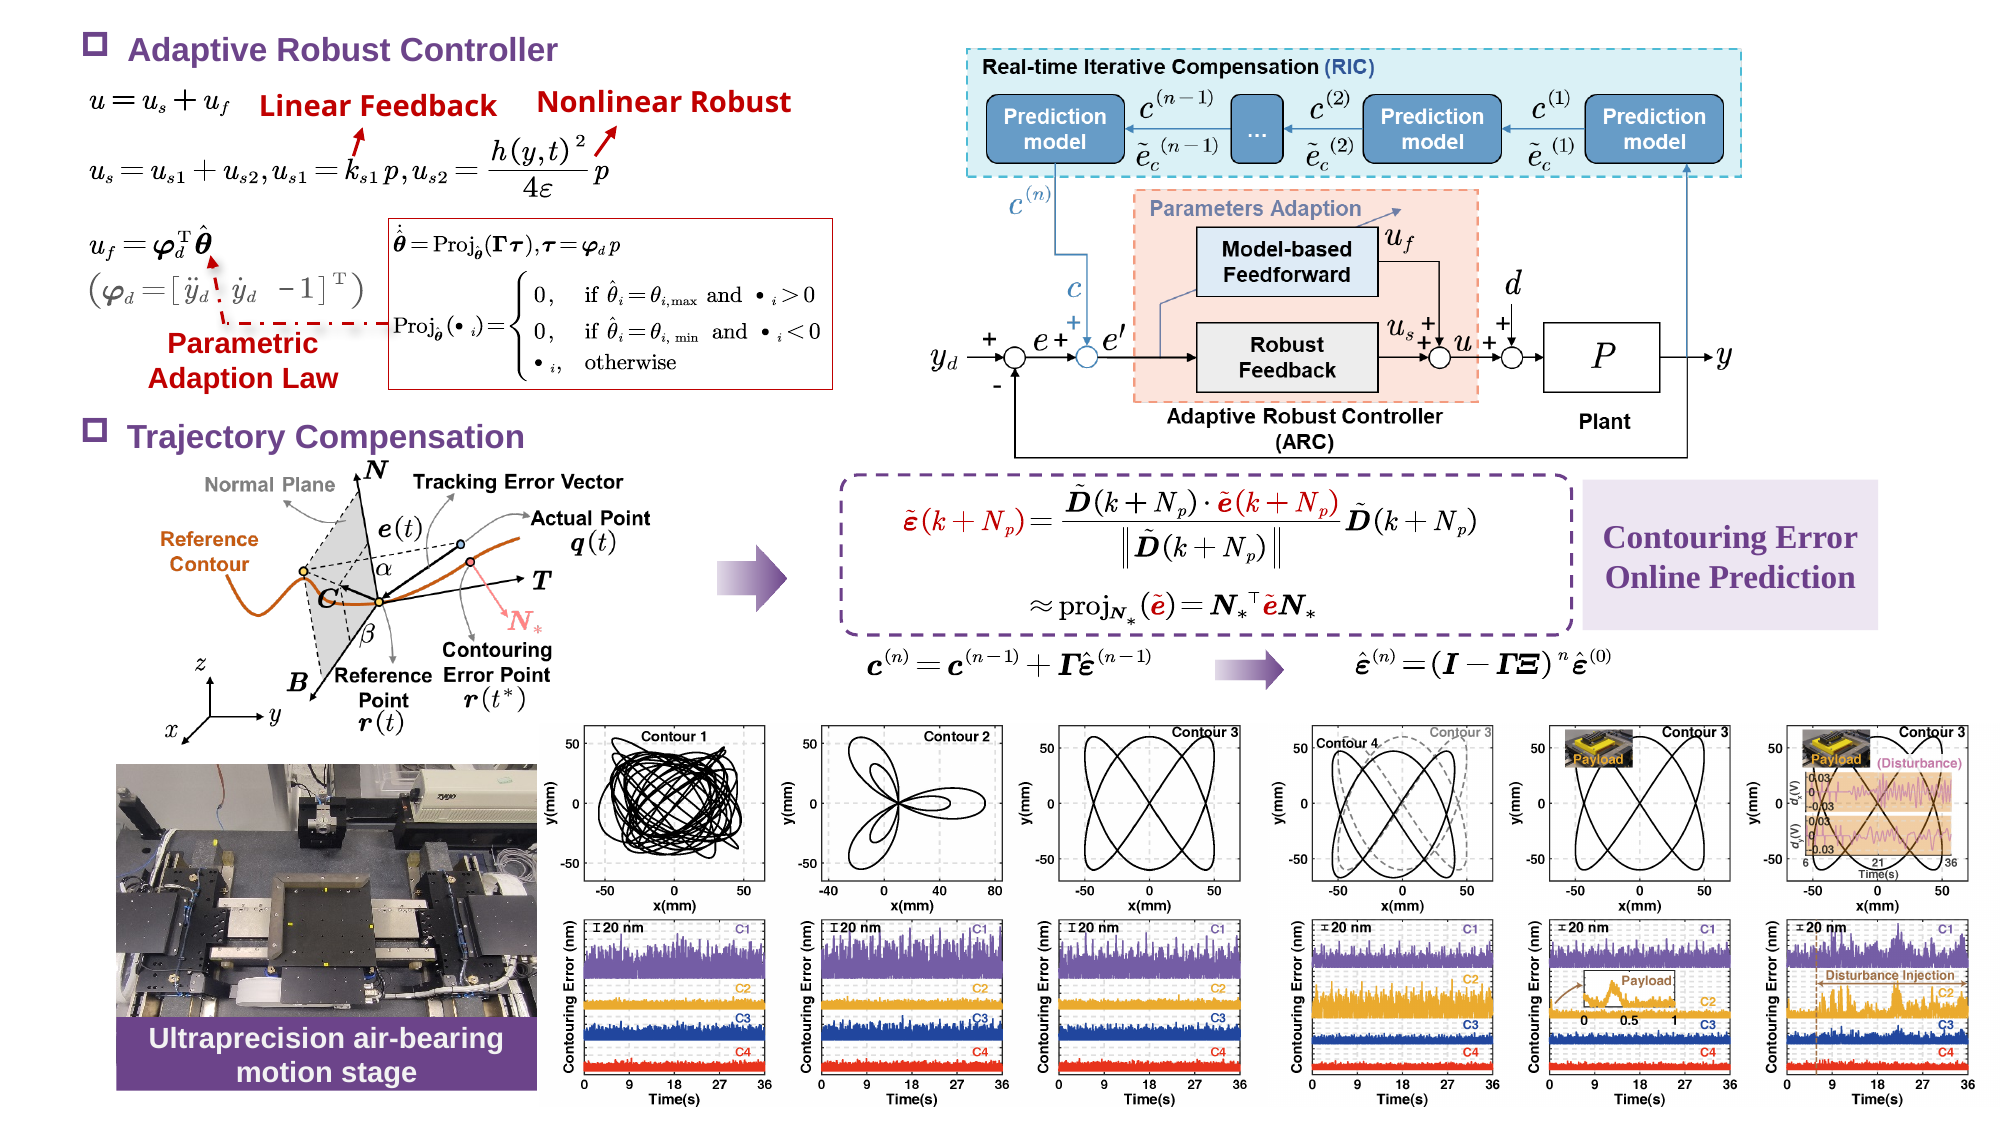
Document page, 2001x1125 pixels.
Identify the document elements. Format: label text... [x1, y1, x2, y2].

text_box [864, 642, 1157, 691]
text_box Trajectory Compensation [65, 407, 541, 463]
picture [147, 452, 2000, 1107]
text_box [717, 474, 1879, 635]
picture [116, 764, 537, 1066]
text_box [128, 218, 833, 391]
text_box Ultraprecision air-bearing motion stage [115, 1016, 538, 1092]
text_box [1215, 649, 1284, 690]
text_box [86, 79, 615, 319]
text_box Adaptive Robust Controller [65, 21, 574, 76]
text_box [1352, 641, 1617, 690]
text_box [514, 76, 815, 157]
picture [927, 46, 1742, 467]
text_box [236, 79, 514, 157]
